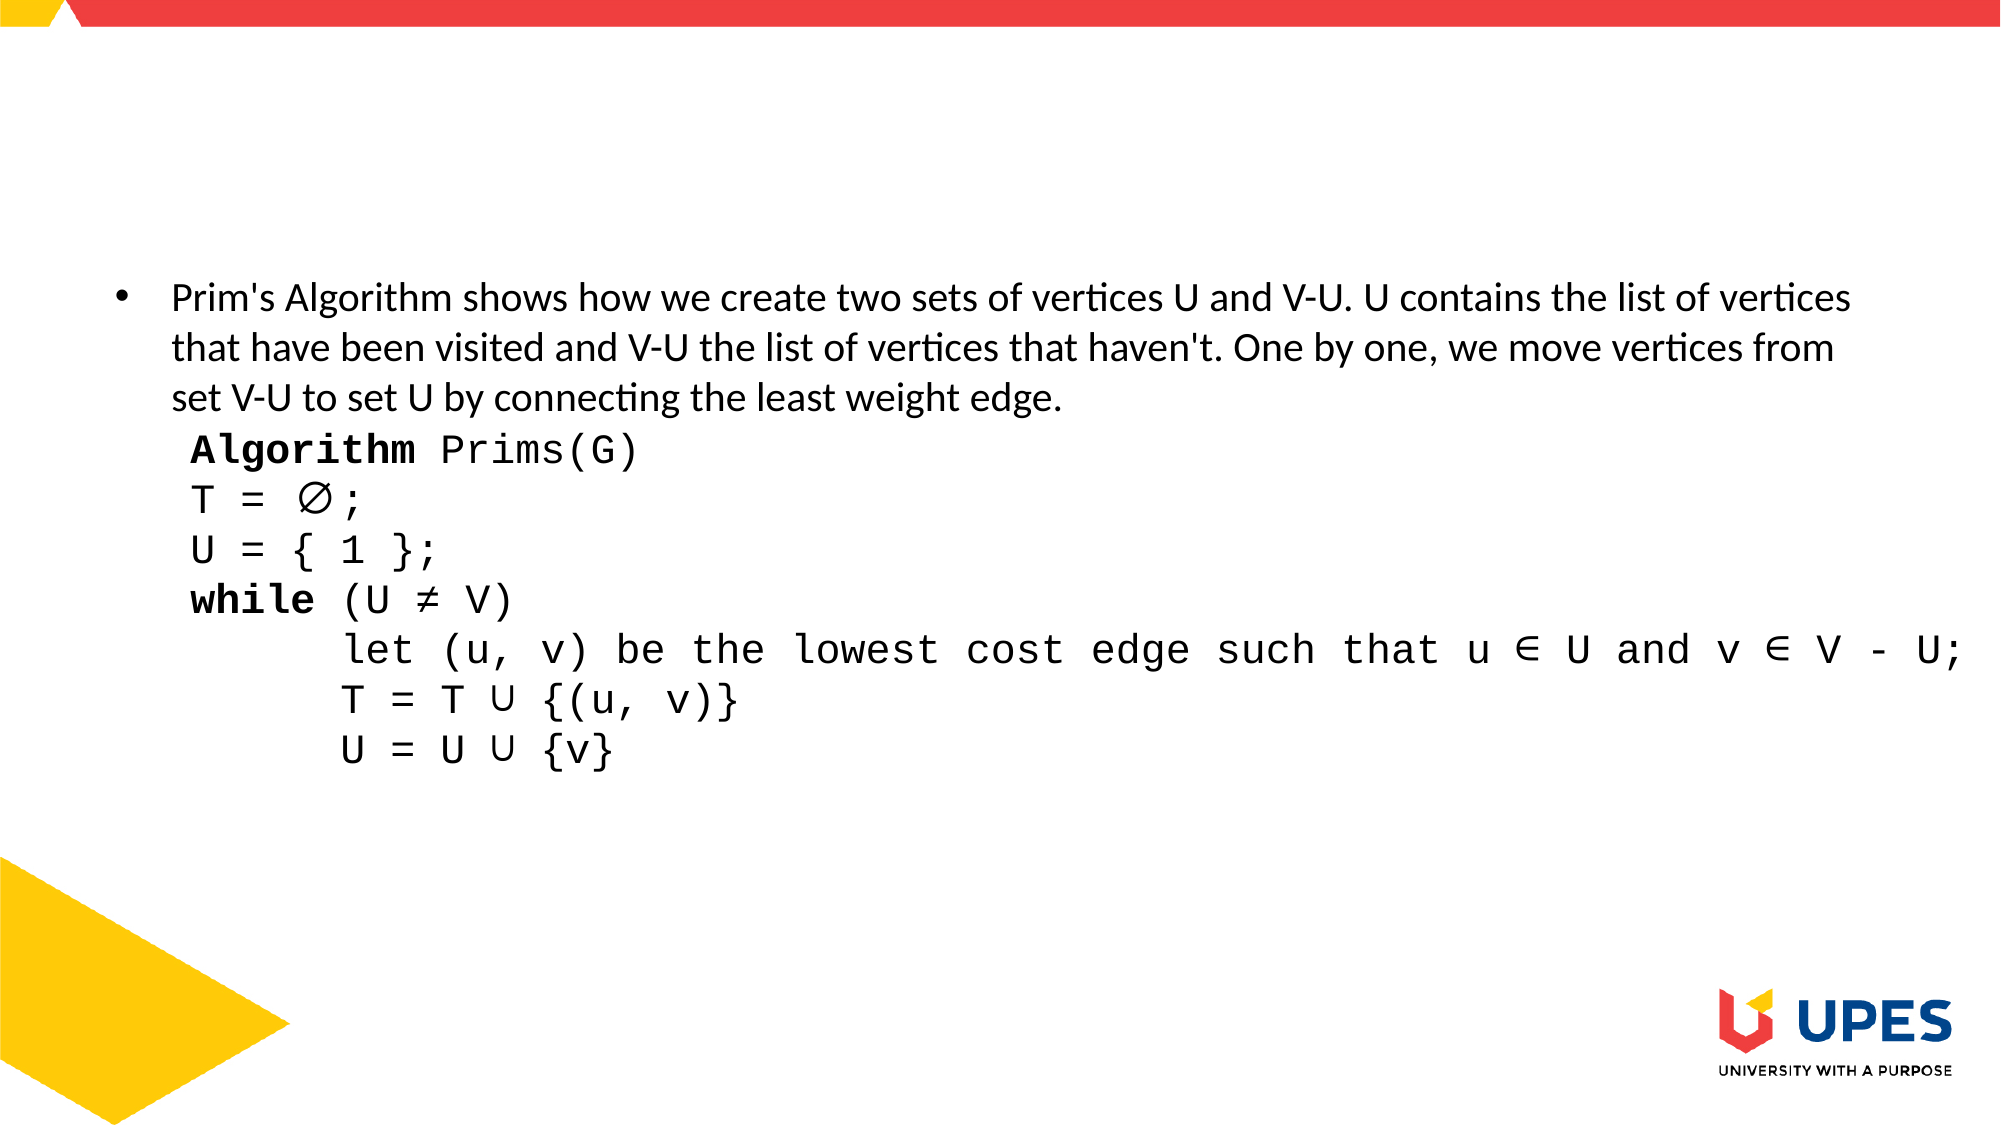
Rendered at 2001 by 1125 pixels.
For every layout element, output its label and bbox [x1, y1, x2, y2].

list [99, 262, 1900, 1005]
text_box [190, 422, 1991, 773]
picture [0, 0, 2001, 1125]
